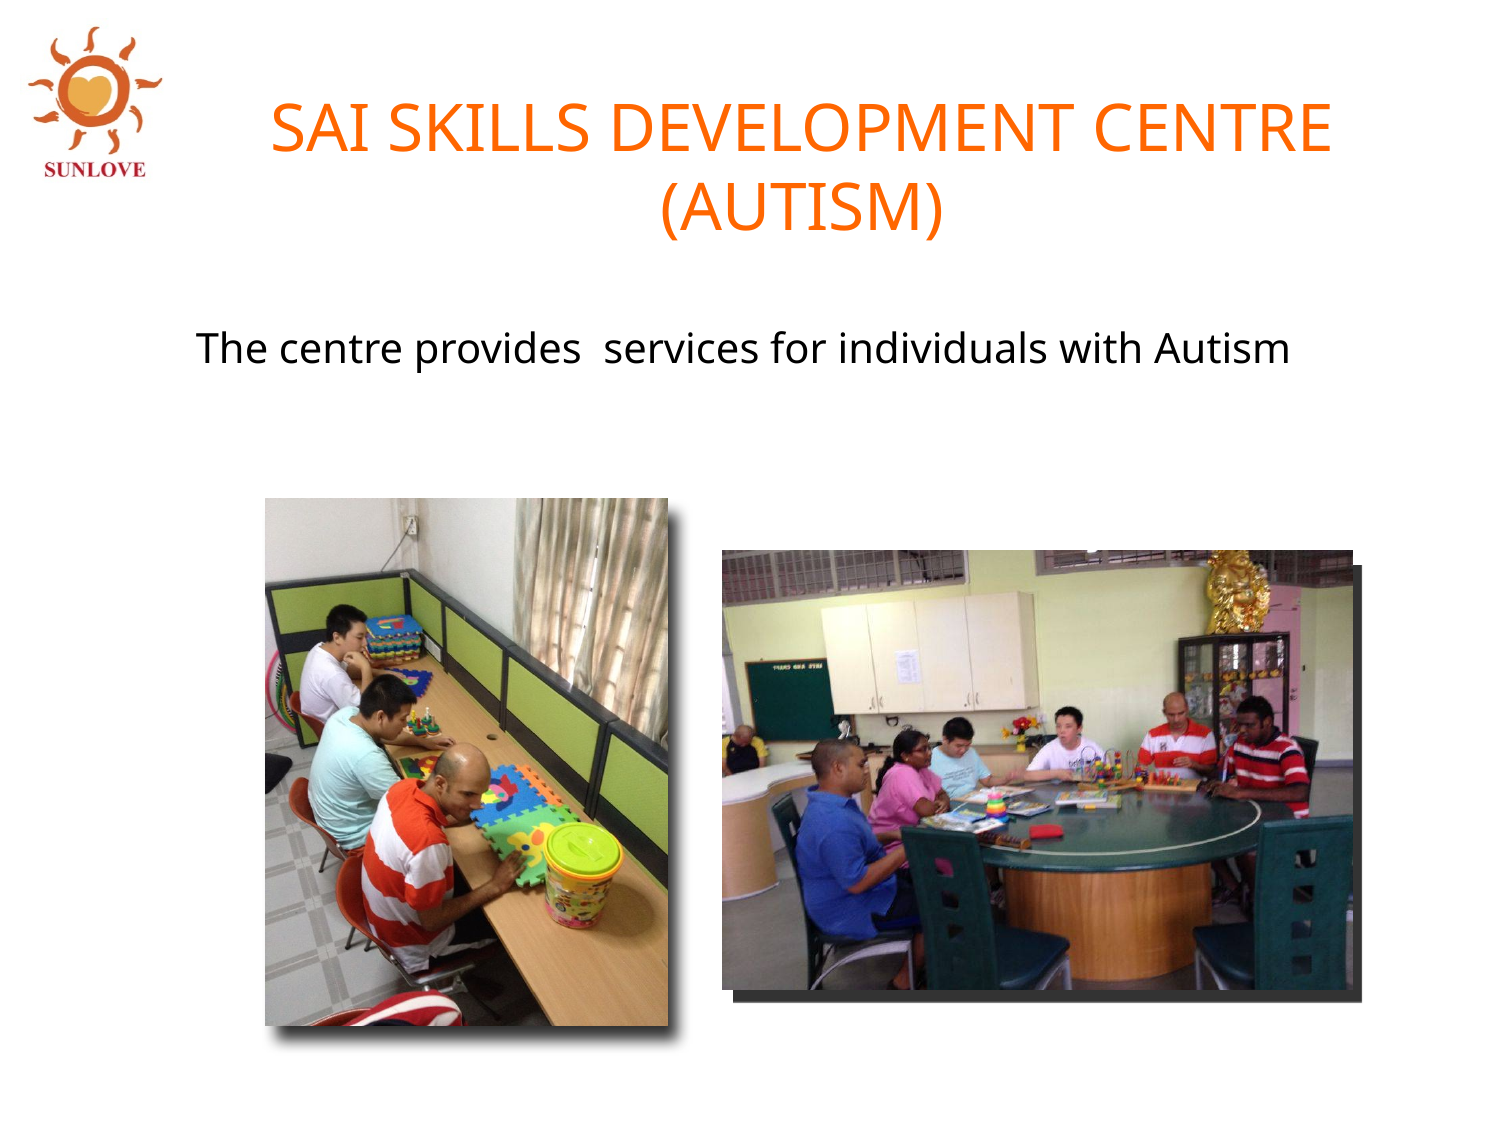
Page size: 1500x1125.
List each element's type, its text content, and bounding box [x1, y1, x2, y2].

picture [20, 18, 170, 185]
title SAI SKILLS DEVELOPMENT CENTRE (AUTISM) [135, 78, 1470, 251]
picture [265, 498, 668, 1026]
text_box The centre provides services for individuals with Autism [171, 314, 1317, 380]
picture [722, 550, 1353, 990]
